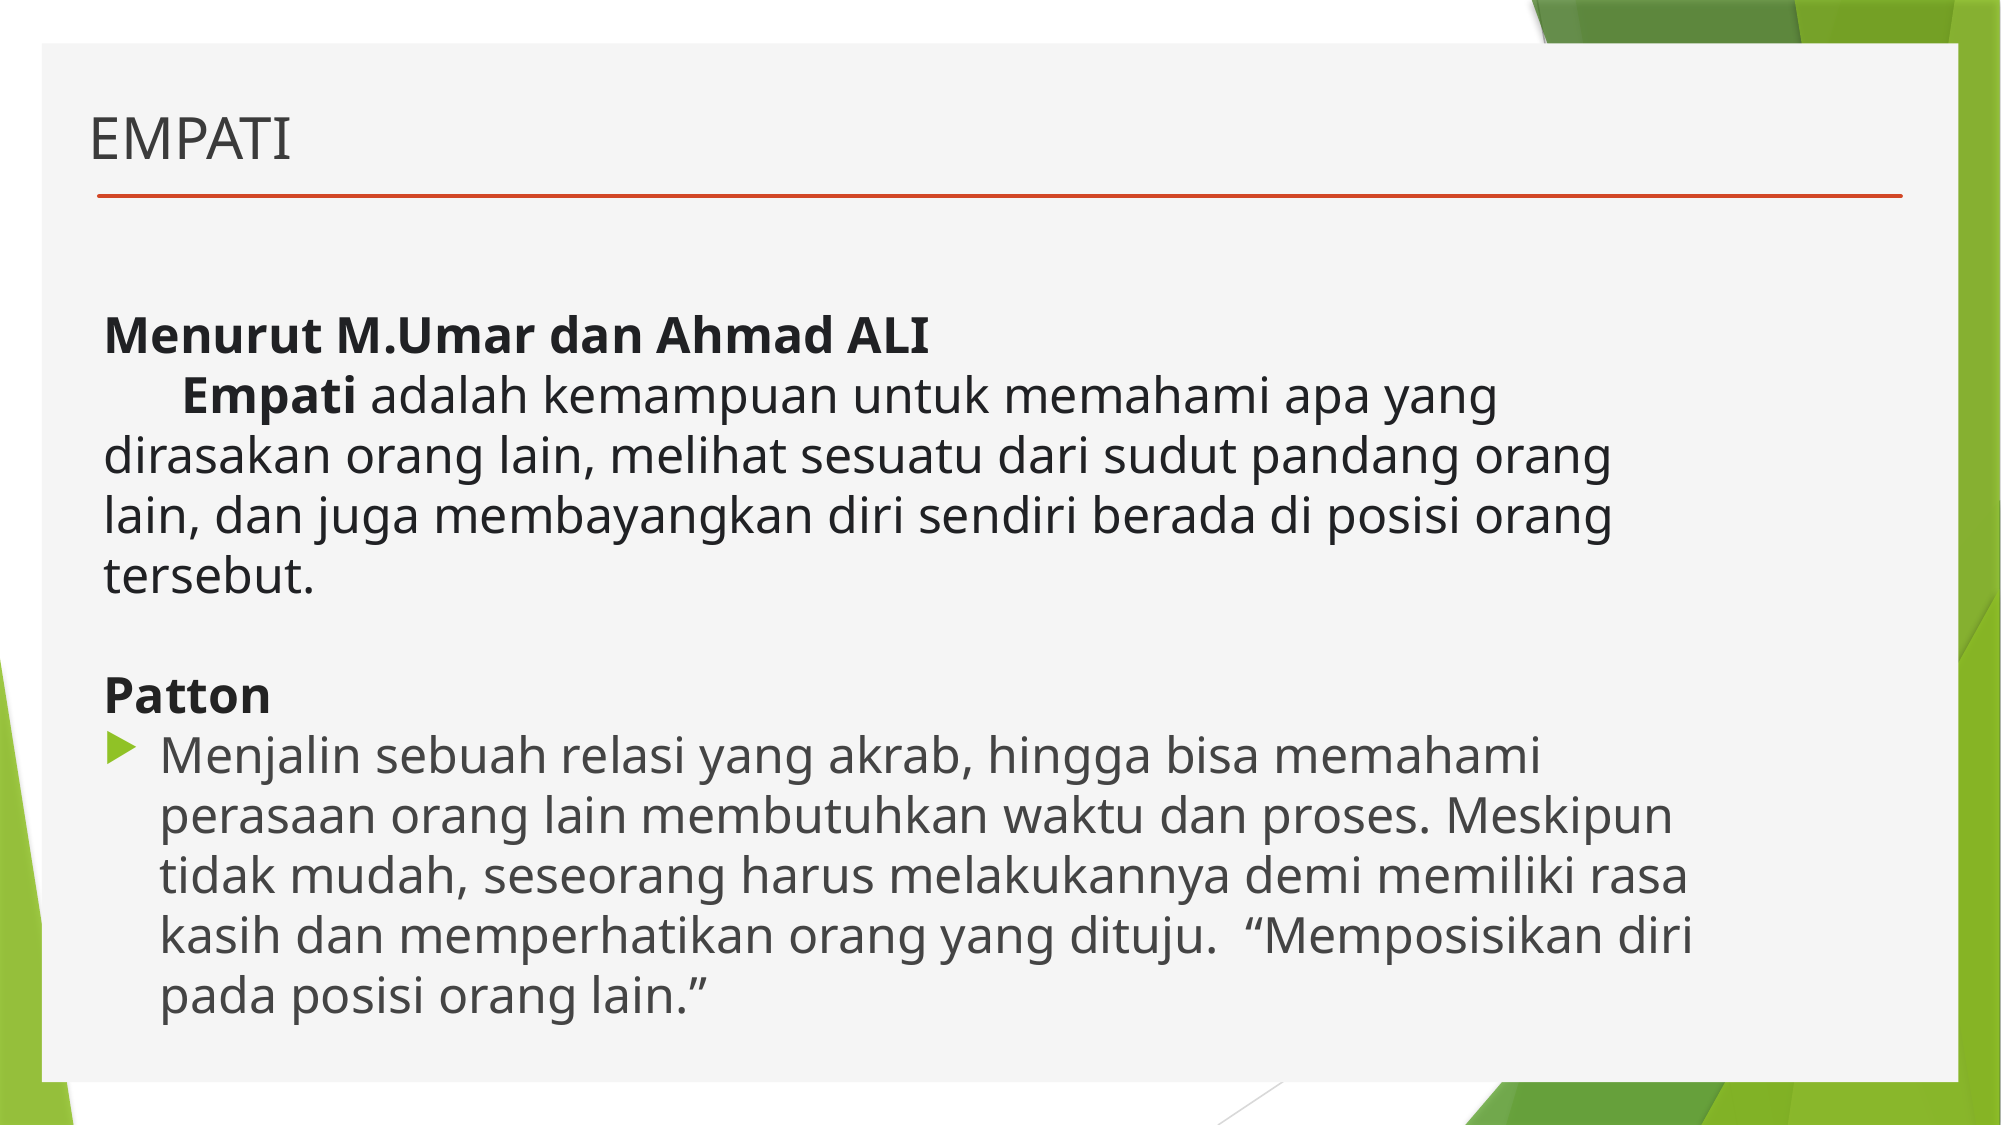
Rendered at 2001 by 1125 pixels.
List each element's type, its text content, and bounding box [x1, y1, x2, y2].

title EMPATI [73, 73, 1214, 179]
list Menurut M.Umar dan Ahmad ALI Empati adalah kemampuan untuk memahami apa yang dirasakan orang lain, melihat sesuatu dari sudut pandang orang lain, dan juga membayangkan diri sendiri berada di posisi orang tersebut. Patton Menjalin sebuah relasi yang akrab, hingga bisa memahami perasaan orang lain membutuhkan waktu dan proses. Meskipun tidak mudah, seseorang harus melakukannya demi memiliki rasa kasih dan memperhatikan orang yang dituju. “Memposisikan diri pada posisi orang lain.” [88, 235, 1718, 1066]
